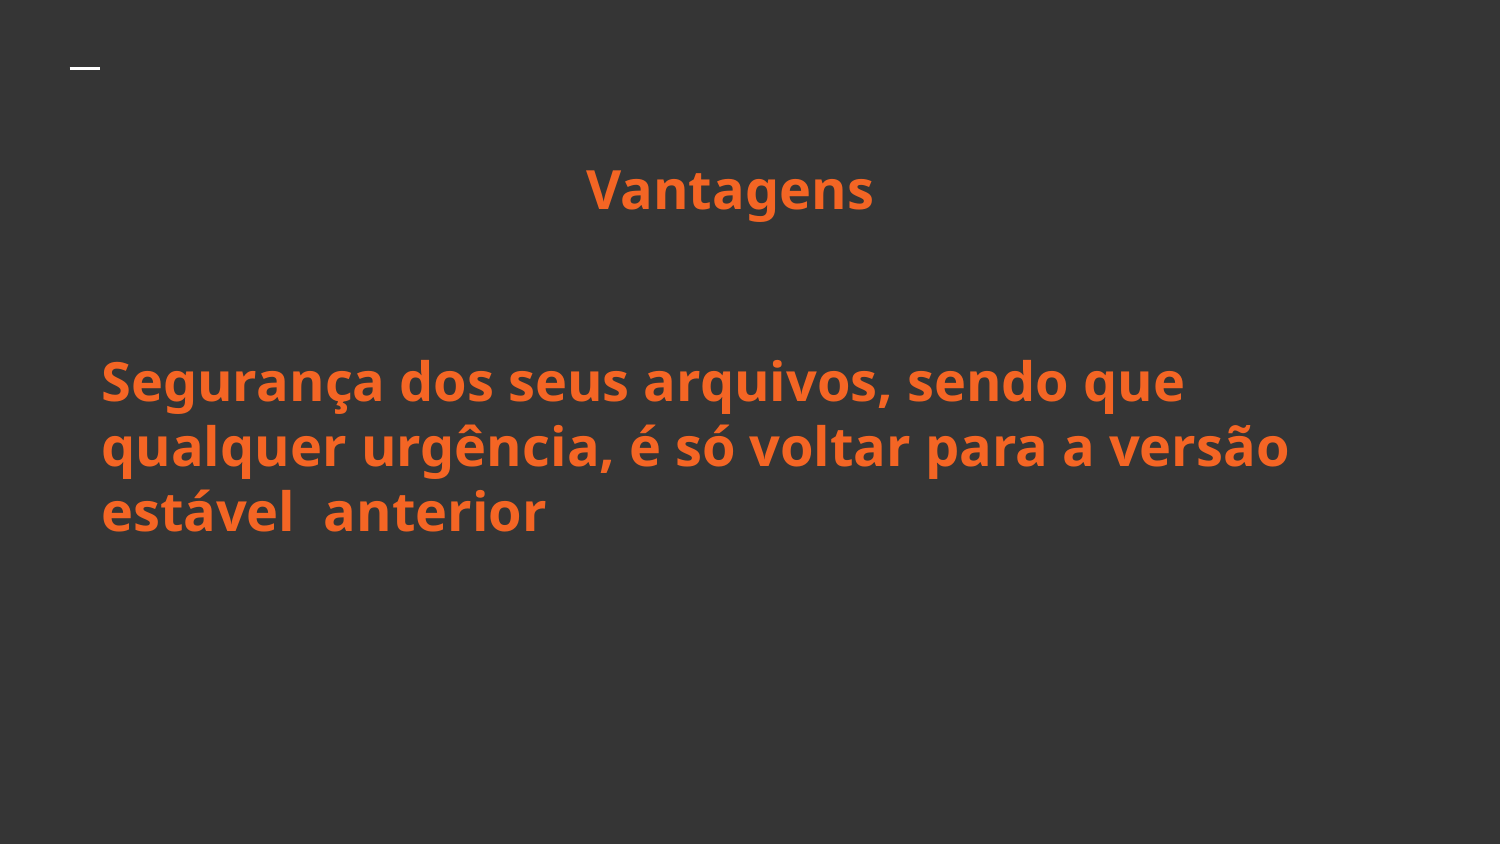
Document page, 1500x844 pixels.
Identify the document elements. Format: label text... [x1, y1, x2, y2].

title Vantagens [55, 140, 1405, 267]
title Segurança dos seus arquivos, sendo que qualquer urgência, é só voltar para a versão estável anterior [86, 332, 1435, 459]
